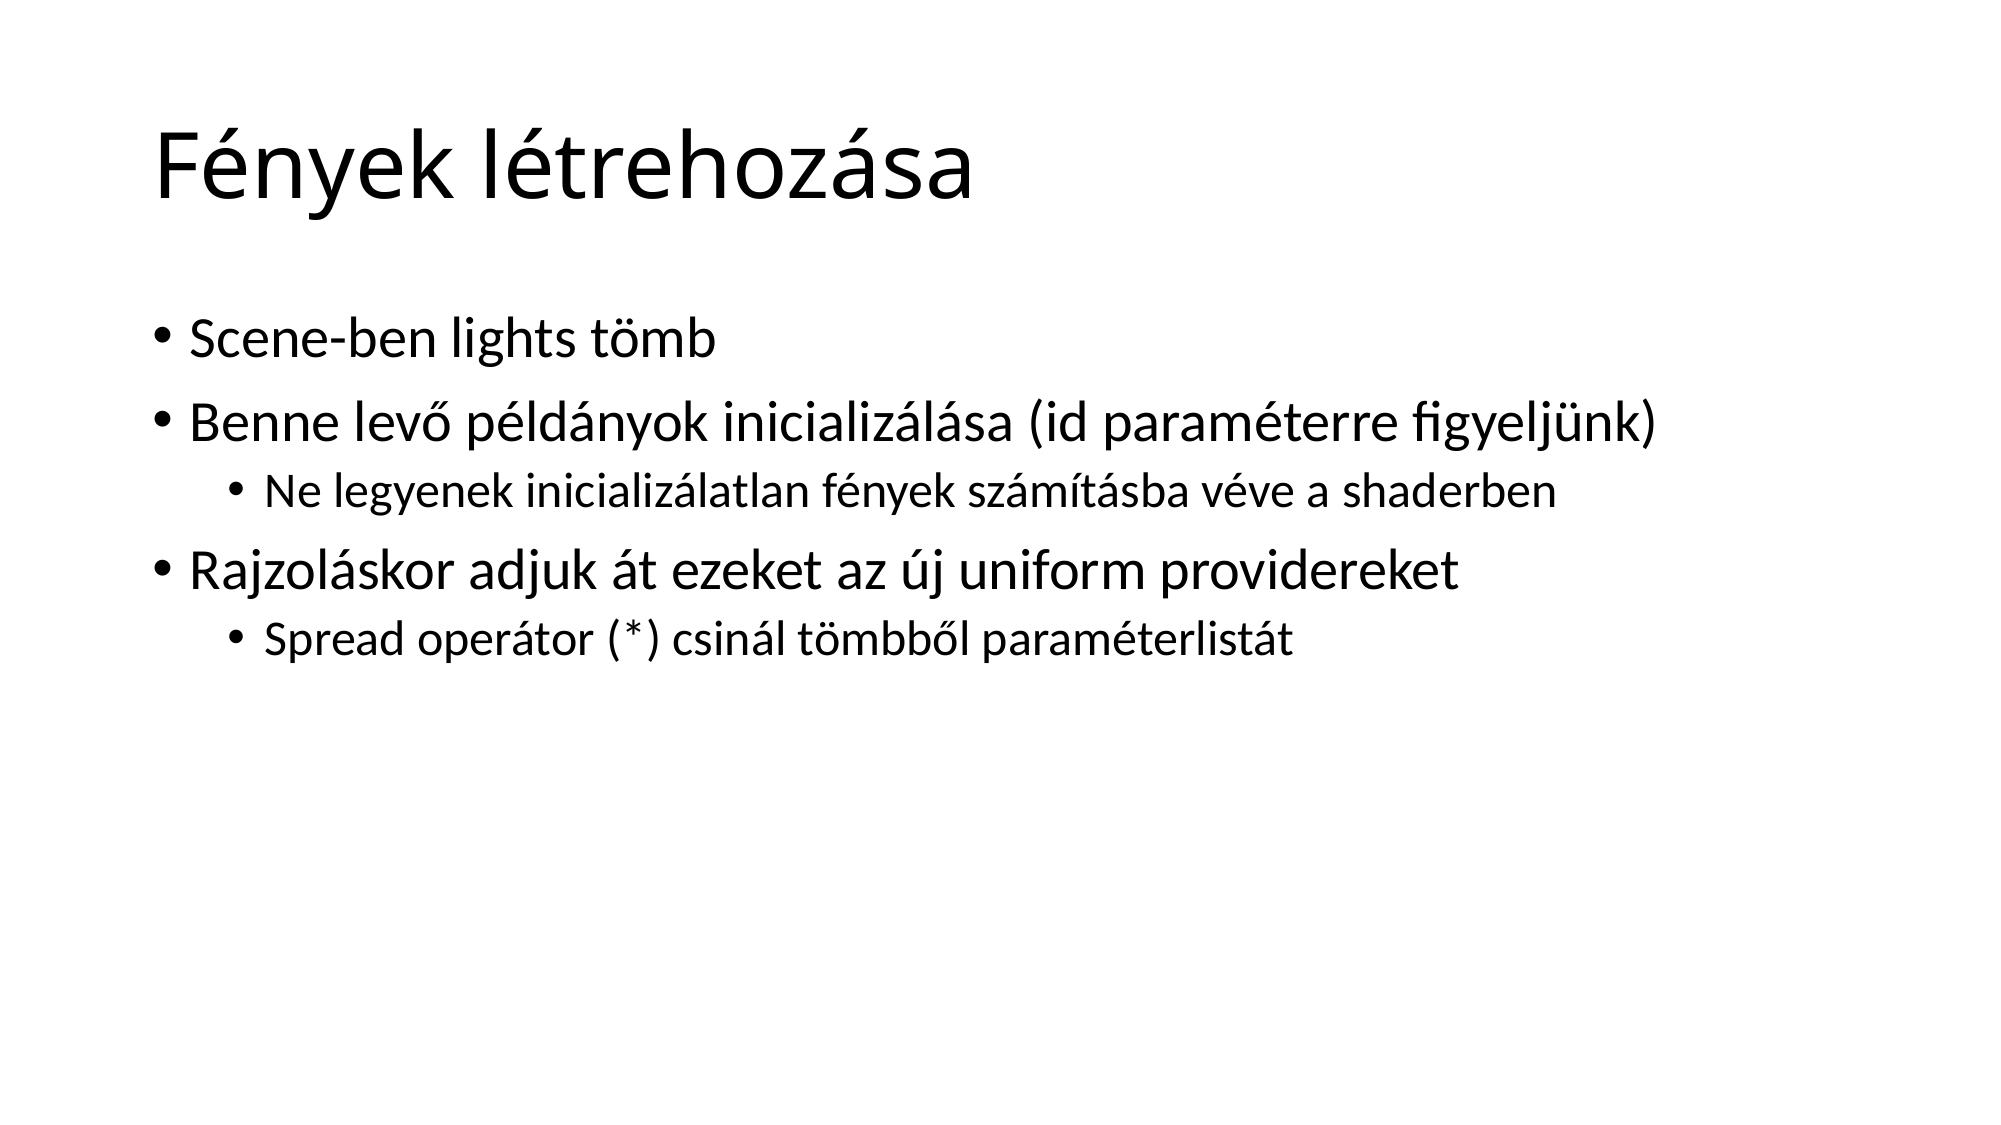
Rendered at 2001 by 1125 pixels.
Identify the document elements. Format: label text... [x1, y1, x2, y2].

list Scene-ben lights tömb Benne levő példányok inicializálása (id paraméterre figyeljünk) Ne legyenek inicializálatlan fények számításba véve a shaderben Rajzoláskor adjuk át ezeket az új uniform providereket Spread operátor (*) csinál tömbből paraméterlistát [137, 299, 1863, 1014]
title Fények létrehozása [137, 59, 1863, 278]
